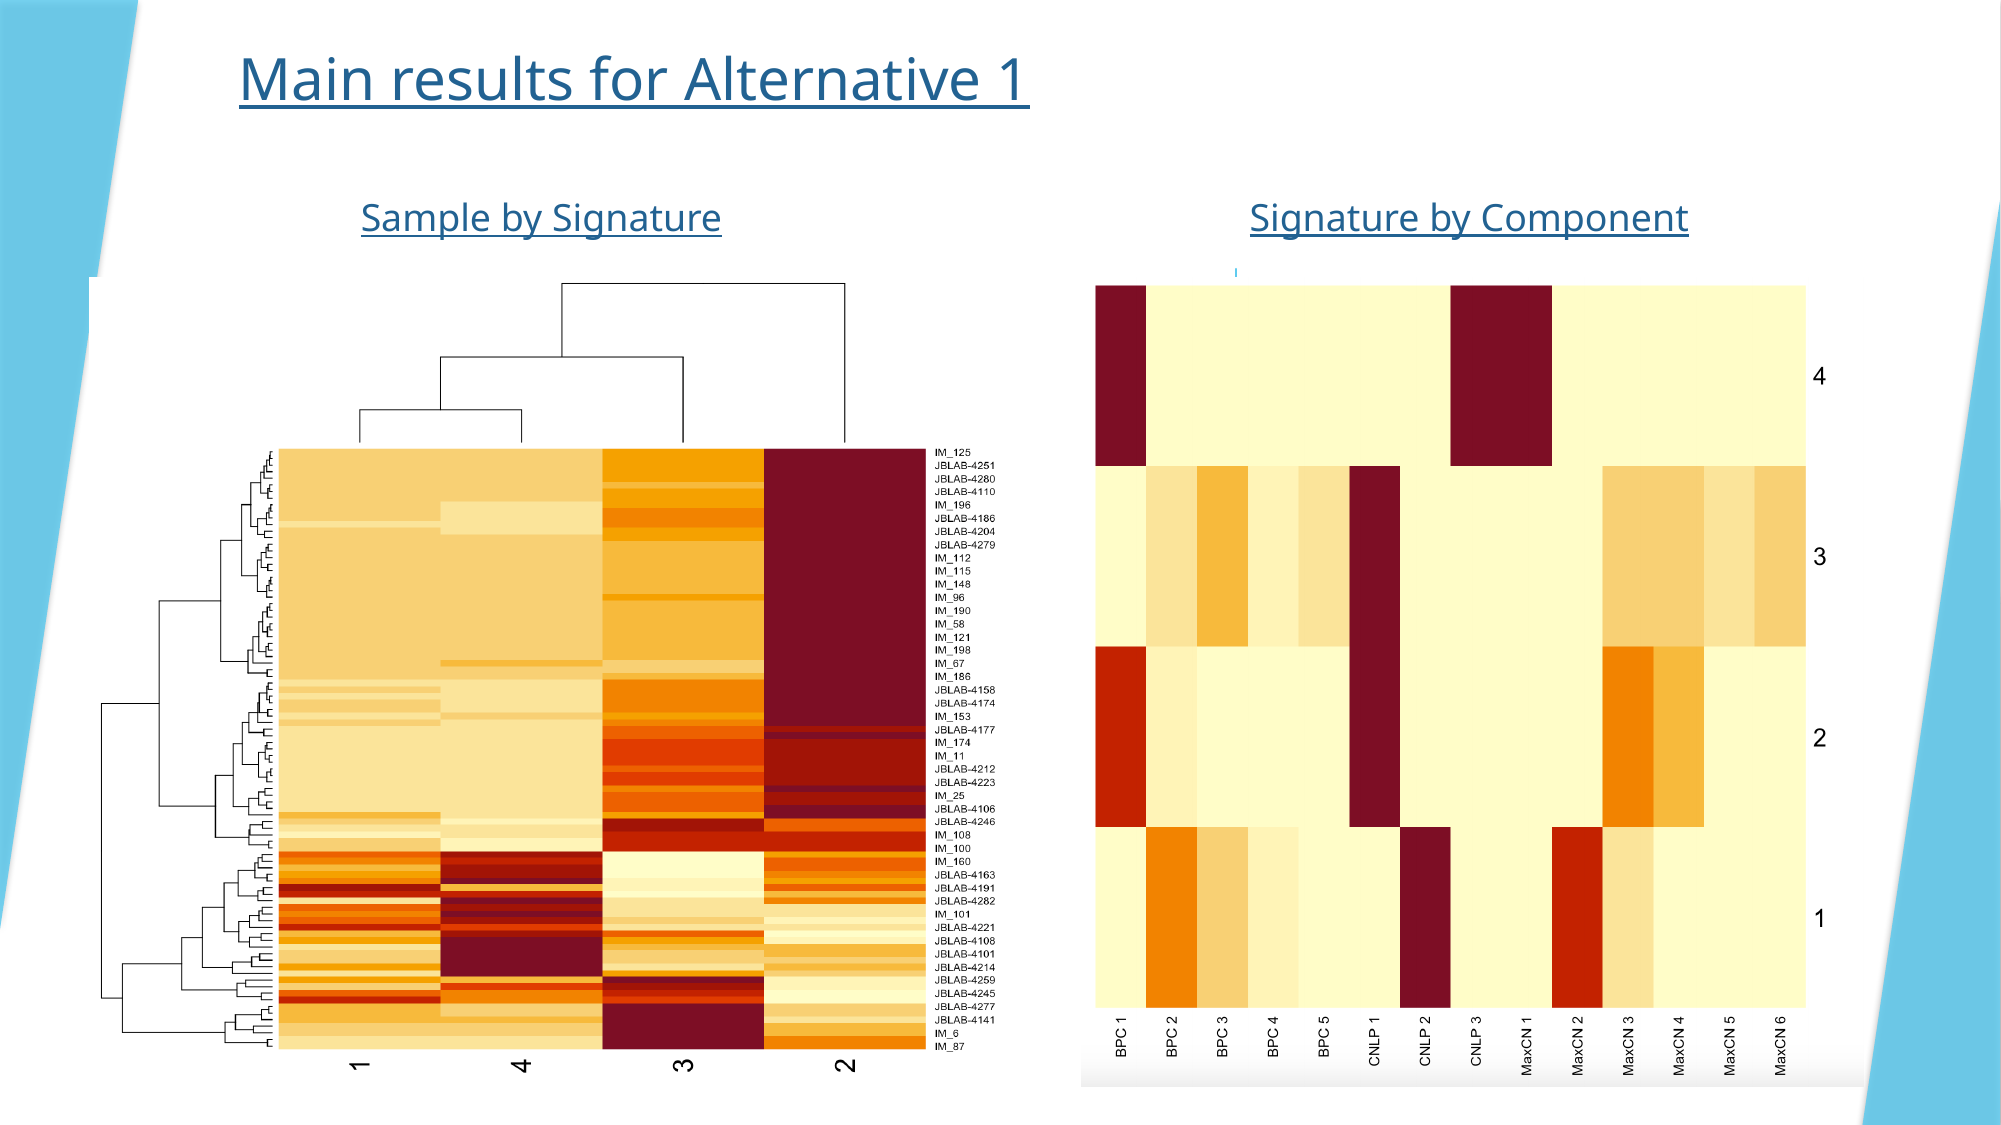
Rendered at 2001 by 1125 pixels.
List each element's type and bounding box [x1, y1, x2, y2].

text_box [0, 0, 2000, 1125]
picture [89, 277, 1025, 1088]
picture [1081, 277, 1864, 1088]
